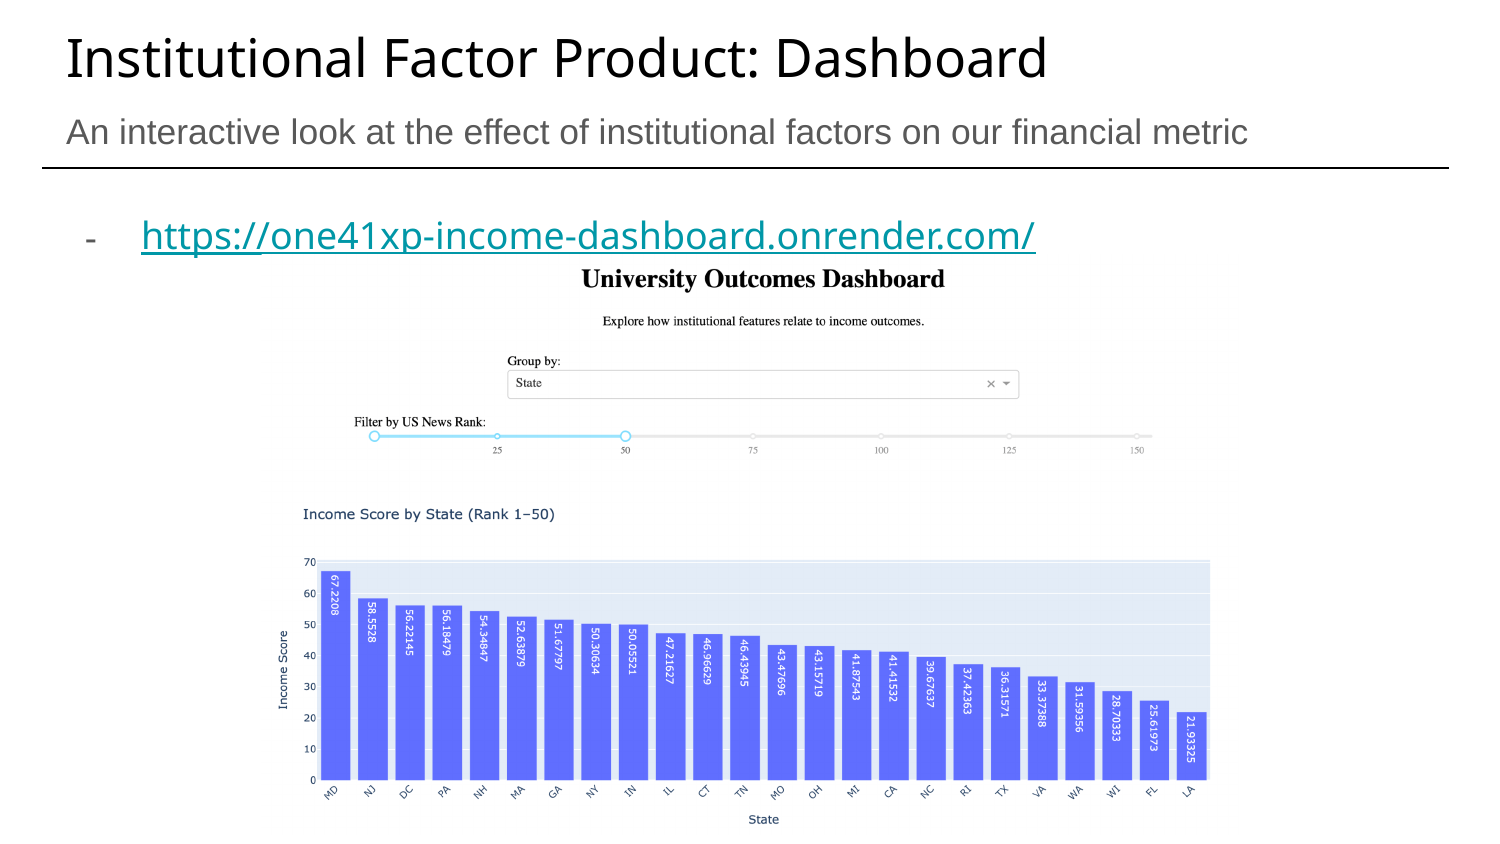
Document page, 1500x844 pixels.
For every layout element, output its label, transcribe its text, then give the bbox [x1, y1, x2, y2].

text_box An interactive look at the effect of institutional factors on our financial metric [51, 94, 1348, 166]
picture [261, 254, 1239, 835]
list https://one41xp-income-dashboard.onrender.com/ [51, 189, 1449, 750]
title Institutional Factor Product: Dashboard [51, 10, 1449, 104]
